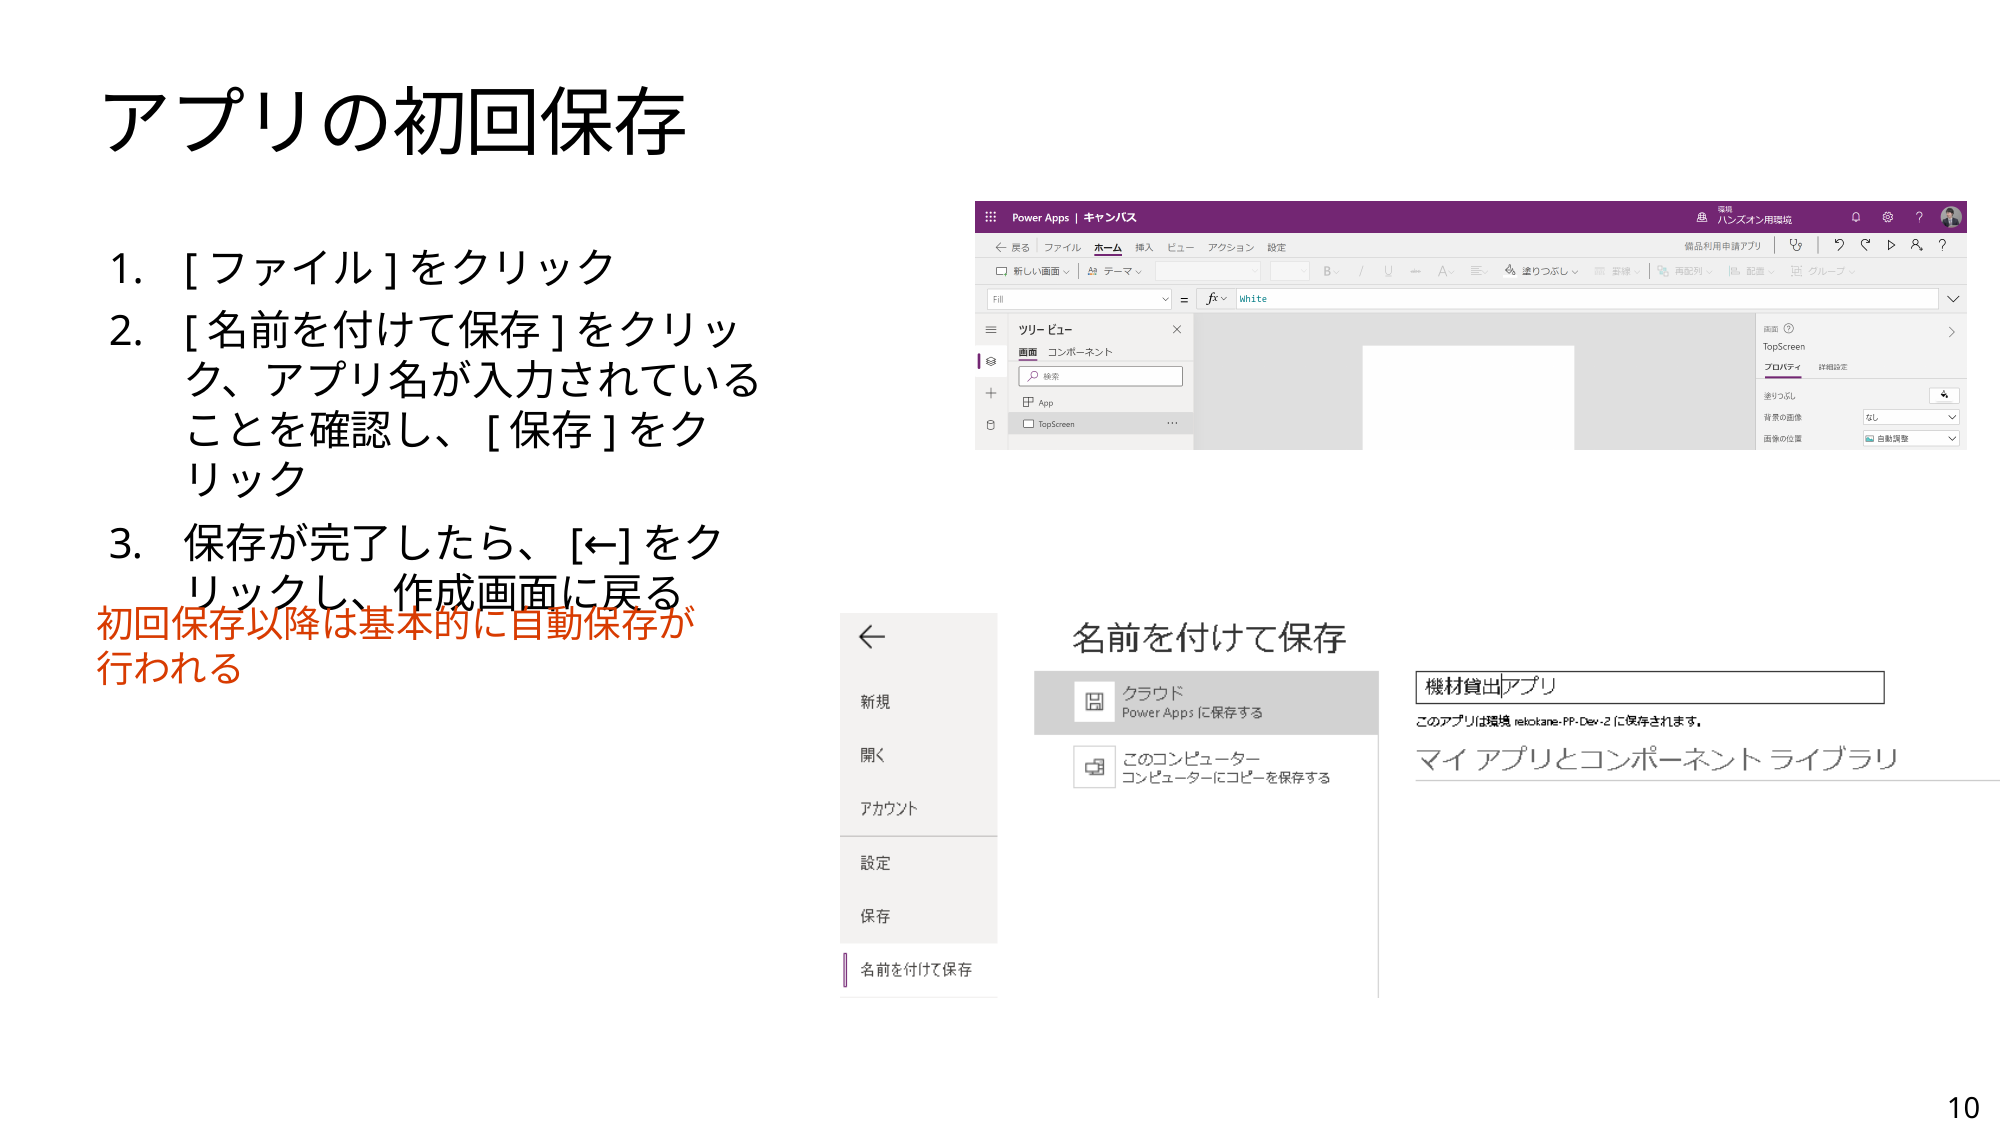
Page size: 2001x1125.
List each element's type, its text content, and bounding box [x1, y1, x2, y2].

picture [974, 201, 1967, 450]
title アプリの初回保存 [96, 75, 1904, 166]
text_box 初回保存以降は基本的に自動保存が 行われる [96, 599, 718, 690]
picture [840, 612, 2000, 999]
text_box [ファイル]をクリック [名前を付けて保存]をクリック、アプリ名が入力されていることを確認し、[保存]をクリック 保存が完了したら、[←]をクリックし、作成画面に戻る [108, 241, 780, 617]
